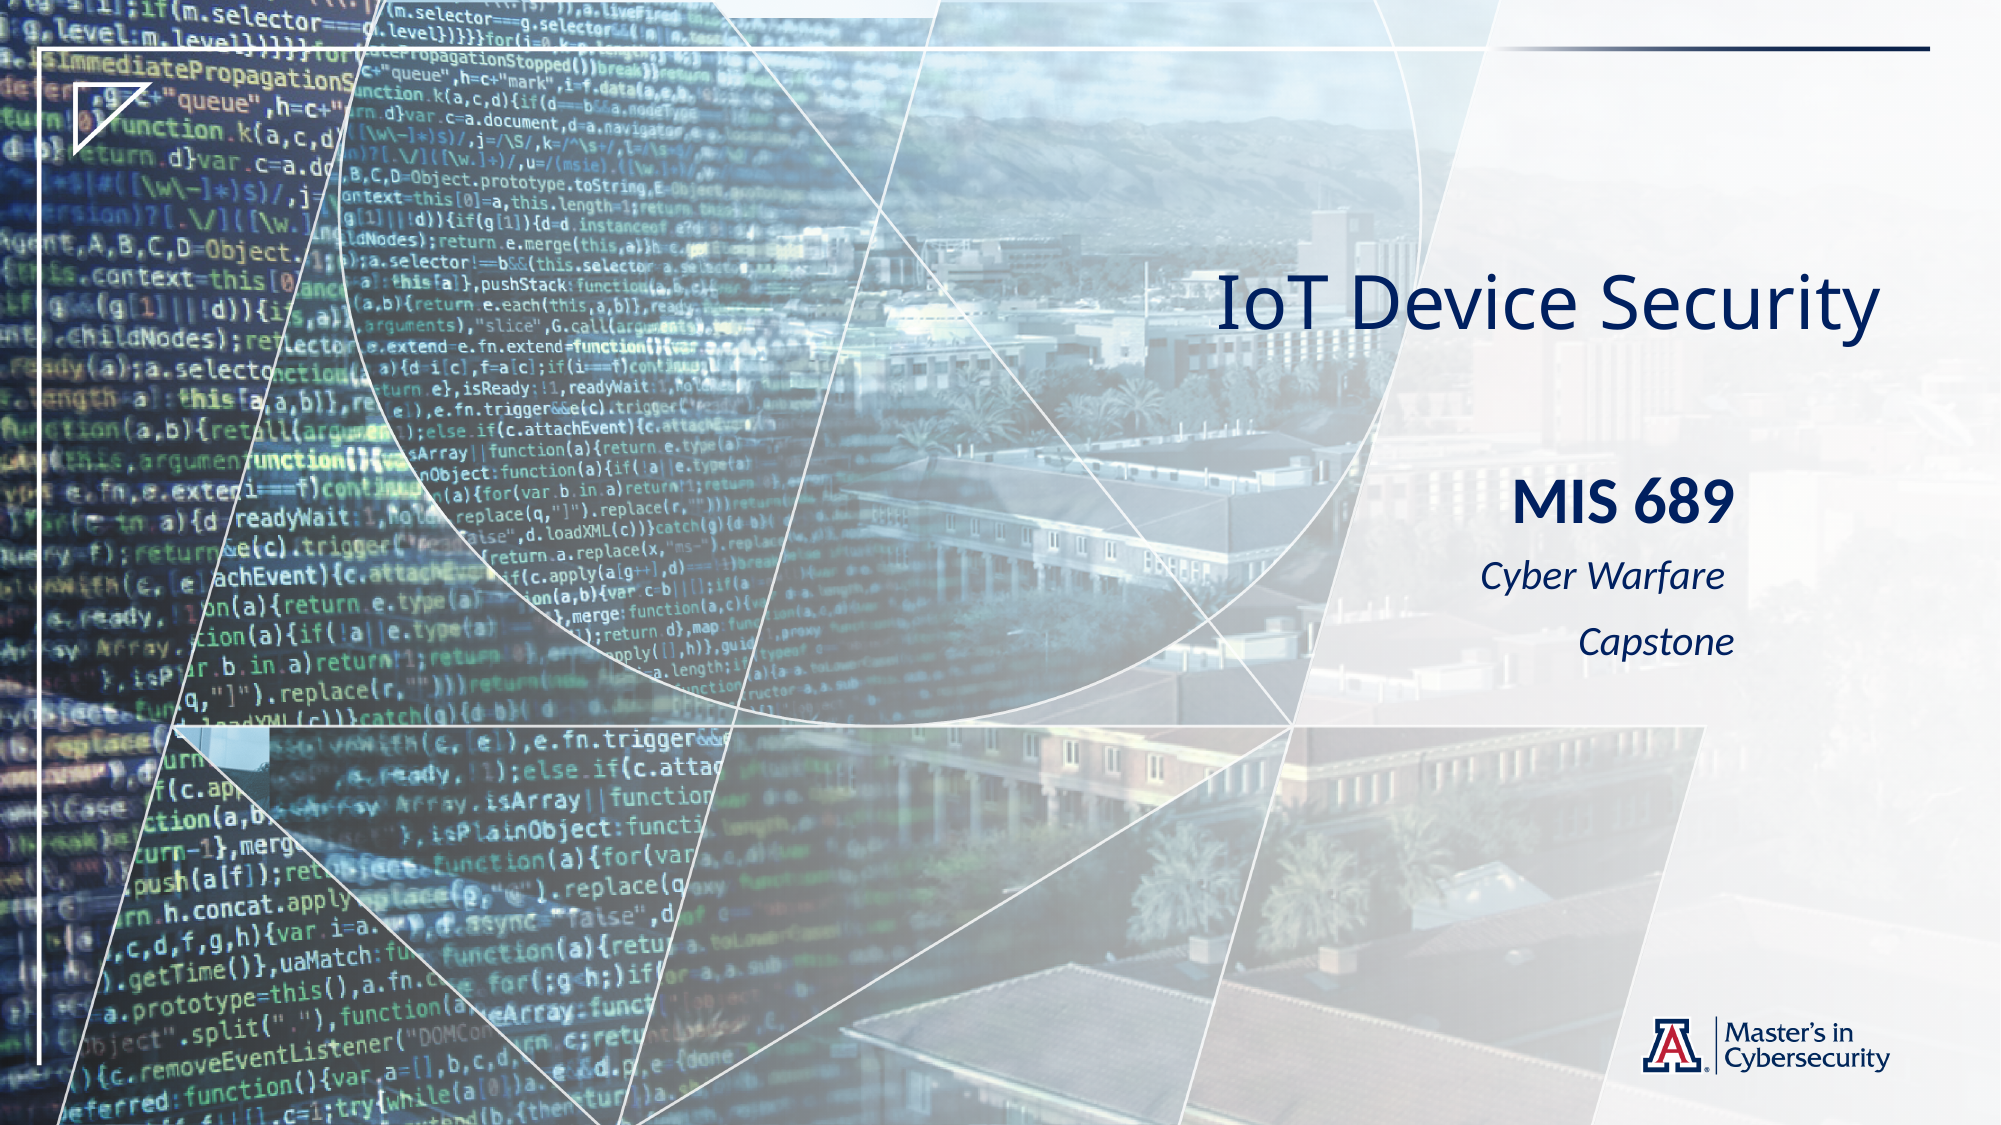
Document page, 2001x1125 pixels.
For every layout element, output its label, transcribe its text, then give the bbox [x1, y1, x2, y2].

title IoT Device Security [242, 257, 1896, 442]
subtitle MIS 689 [772, 458, 1750, 546]
picture [0, 0, 2001, 1125]
list Cyber Warfare Capstone [1455, 545, 1750, 747]
